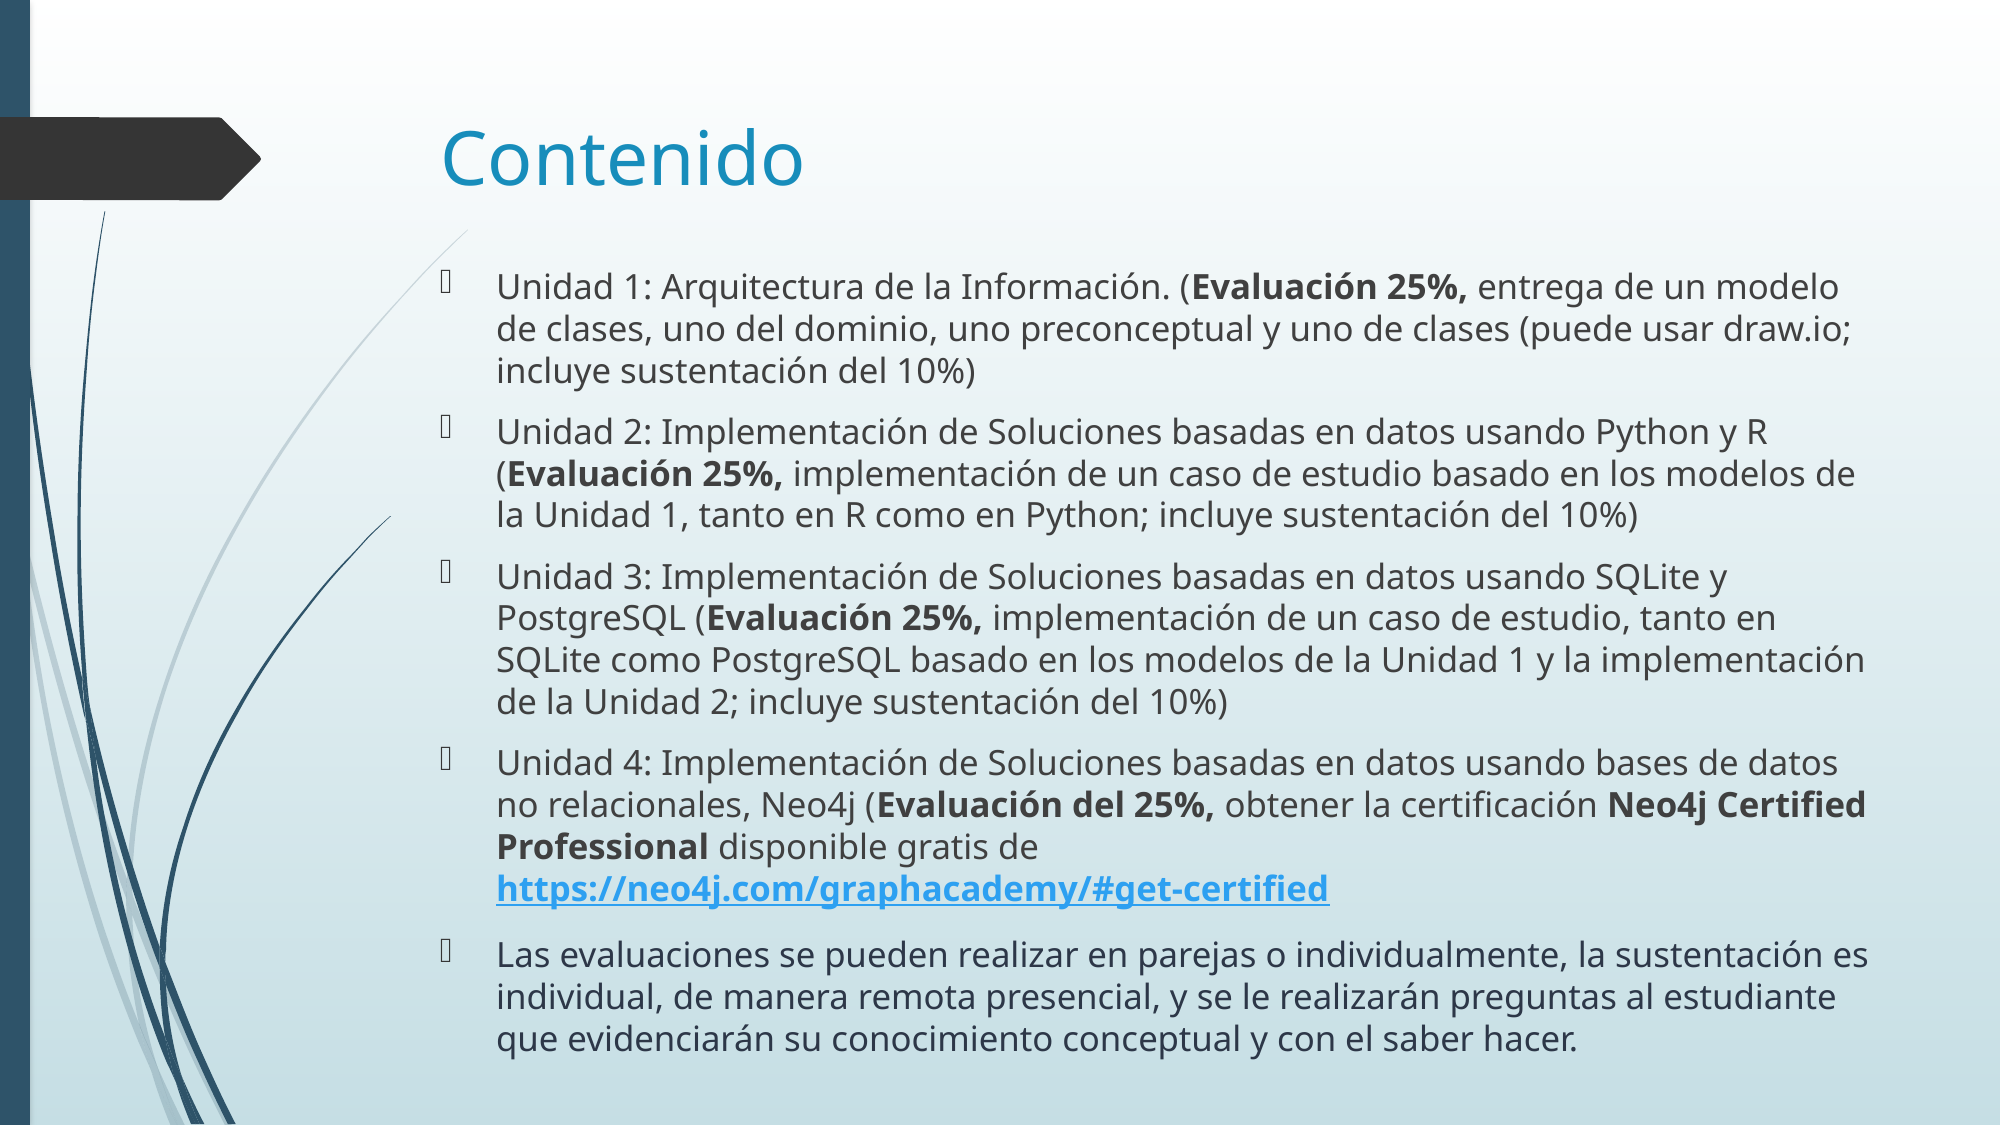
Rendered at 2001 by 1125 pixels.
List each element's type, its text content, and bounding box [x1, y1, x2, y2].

list Unidad 1: Arquitectura de la Información. (Evaluación 25%, entrega de un modelo de clases, uno del dominio, uno preconceptual y uno de clases (puede usar draw.io; incluye sustentación del 10%) Unidad 2: Implementación de Soluciones basadas en datos usando Python y R (Evaluación 25%, implementación de un caso de estudio basado en los modelos de la Unidad 1, tanto en R como en Python; incluye sustentación del 10%) Unidad 3: Implementación de Soluciones basadas en datos usando SQLite y PostgreSQL (Evaluación 25%, implementación de un caso de estudio, tanto en SQLite como PostgreSQL basado en los modelos de la Unidad 1 y la implementación de la Unidad 2; incluye sustentación del 10%) Unidad 4: Implementación de Soluciones basadas en datos usando bases de datos no relacionales, Neo4j (Evaluación del 25%, obtener la certificación Neo4j Certified Professional disponible gratis de https://neo4j.com/graphacademy/#get-certified Las evaluaciones se pueden realizar en parejas o individualmente, la sustentación es individual, de manera remota presencial, y se le realizarán preguntas al estudiante que evidenciarán su conocimiento conceptual y con el saber hacer. [424, 257, 1887, 1072]
title Contenido [425, 102, 1888, 313]
